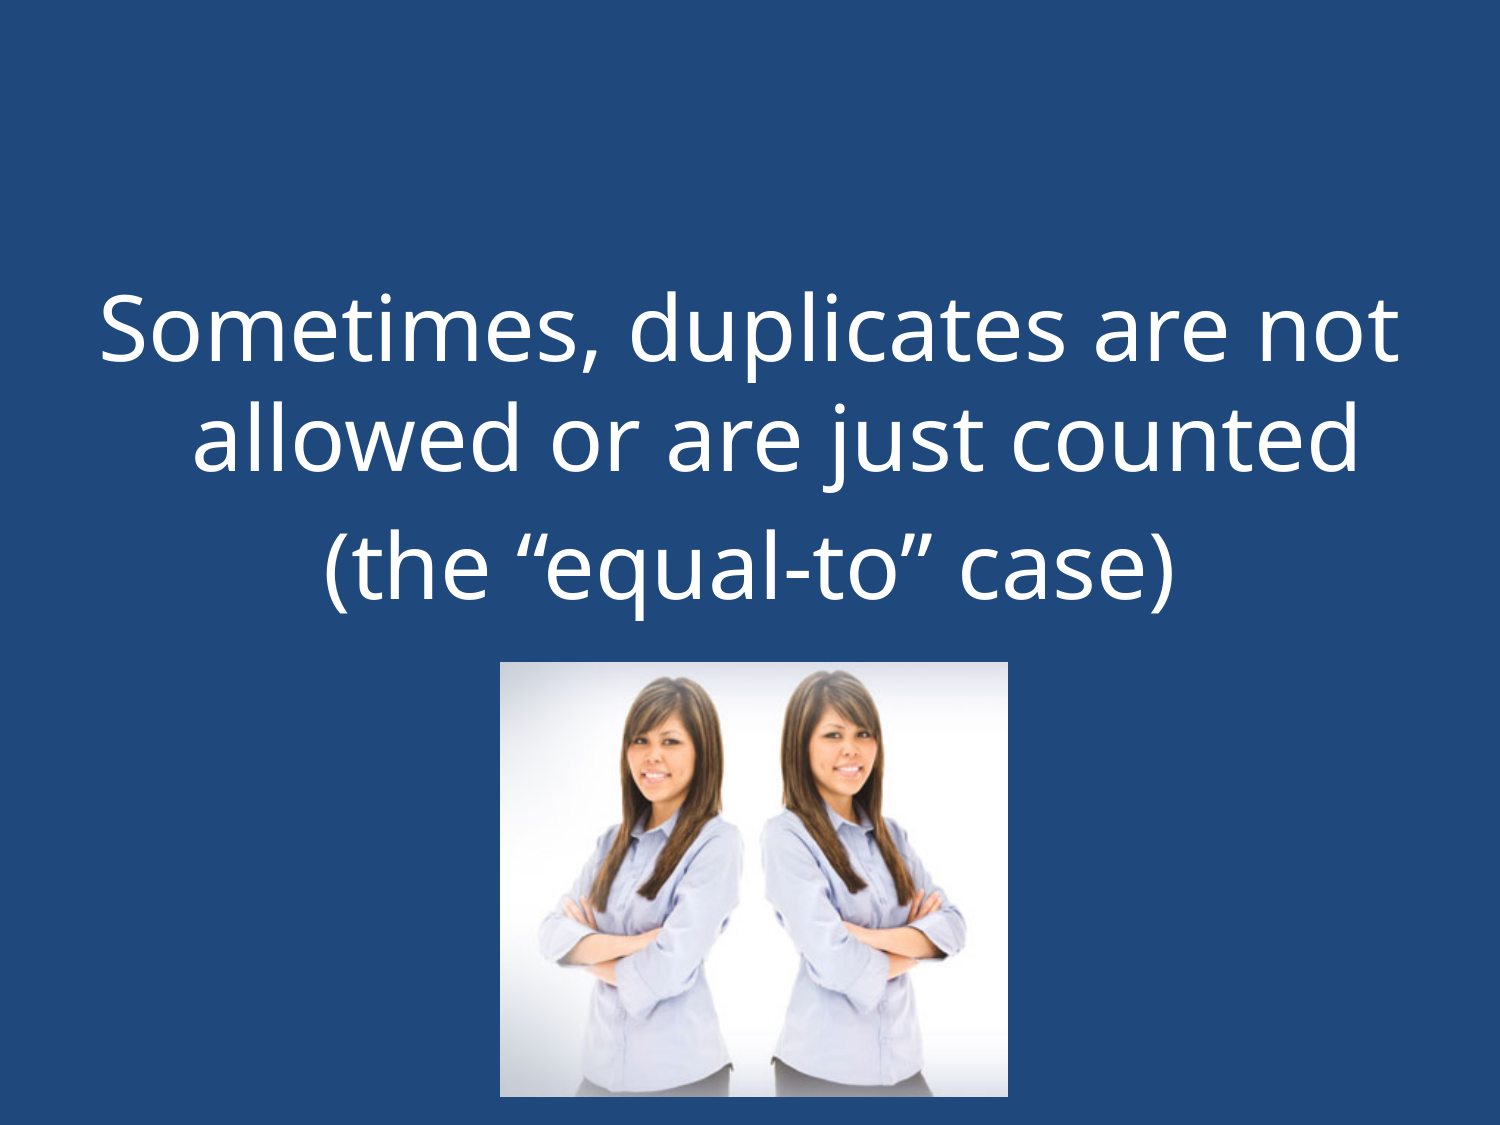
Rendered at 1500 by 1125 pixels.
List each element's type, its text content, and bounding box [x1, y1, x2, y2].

picture [499, 662, 1009, 1097]
list Sometimes, duplicates are not allowed or are just counted (the “equal-to” case) [75, 262, 1425, 1005]
